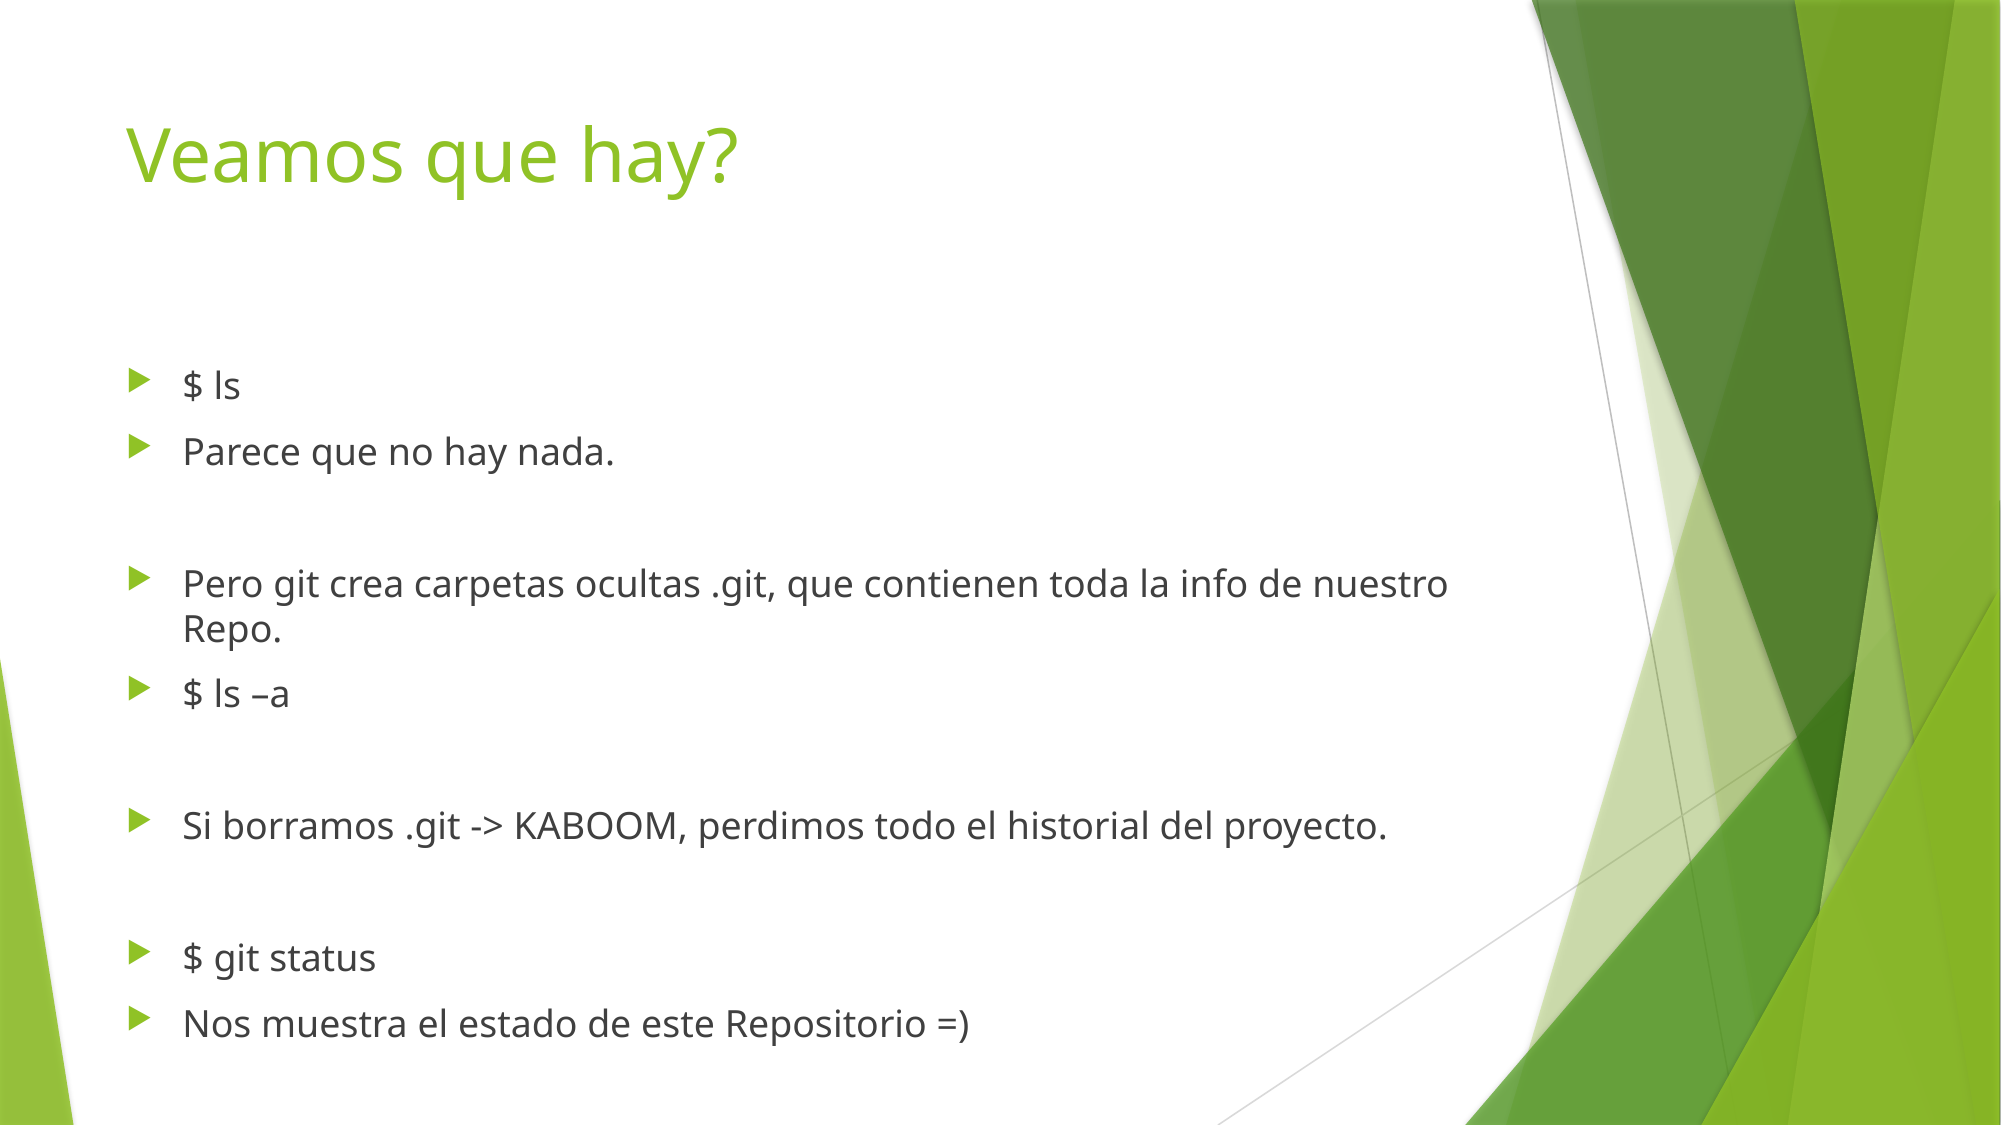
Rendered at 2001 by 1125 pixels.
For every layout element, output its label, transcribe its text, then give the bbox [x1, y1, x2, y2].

list $ ls Parece que no hay nada. Pero git crea carpetas ocultas .git, que contienen toda la info de nuestro Repo. $ ls –a Si borramos .git -> KABOOM, perdimos todo el historial del proyecto. $ git status Nos muestra el estado de este Repositorio =) [111, 354, 1522, 1064]
title Veamos que hay? [111, 99, 1522, 317]
